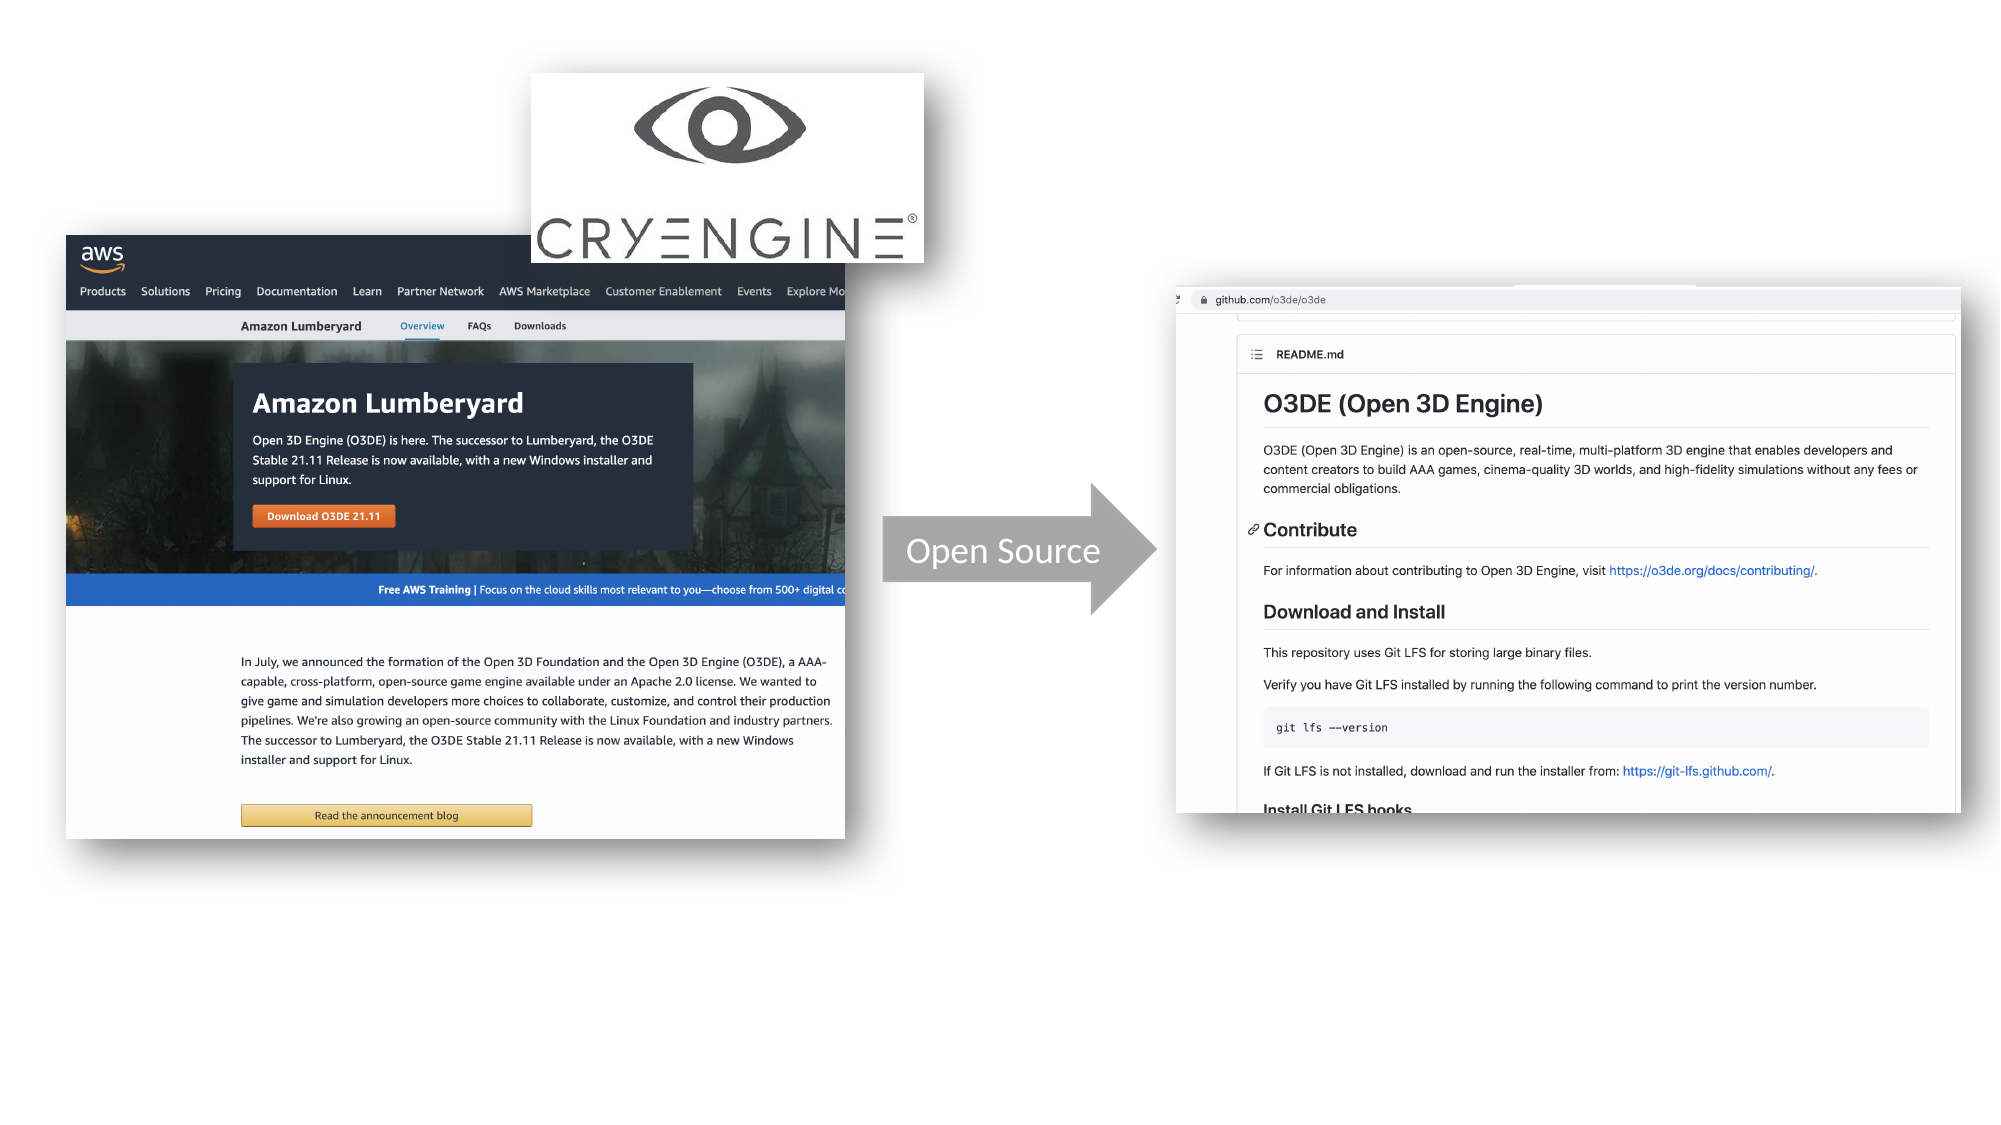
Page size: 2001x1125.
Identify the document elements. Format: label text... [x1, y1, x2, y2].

picture [1176, 285, 1961, 813]
picture [66, 73, 924, 839]
text_box Open Source [882, 482, 1158, 616]
